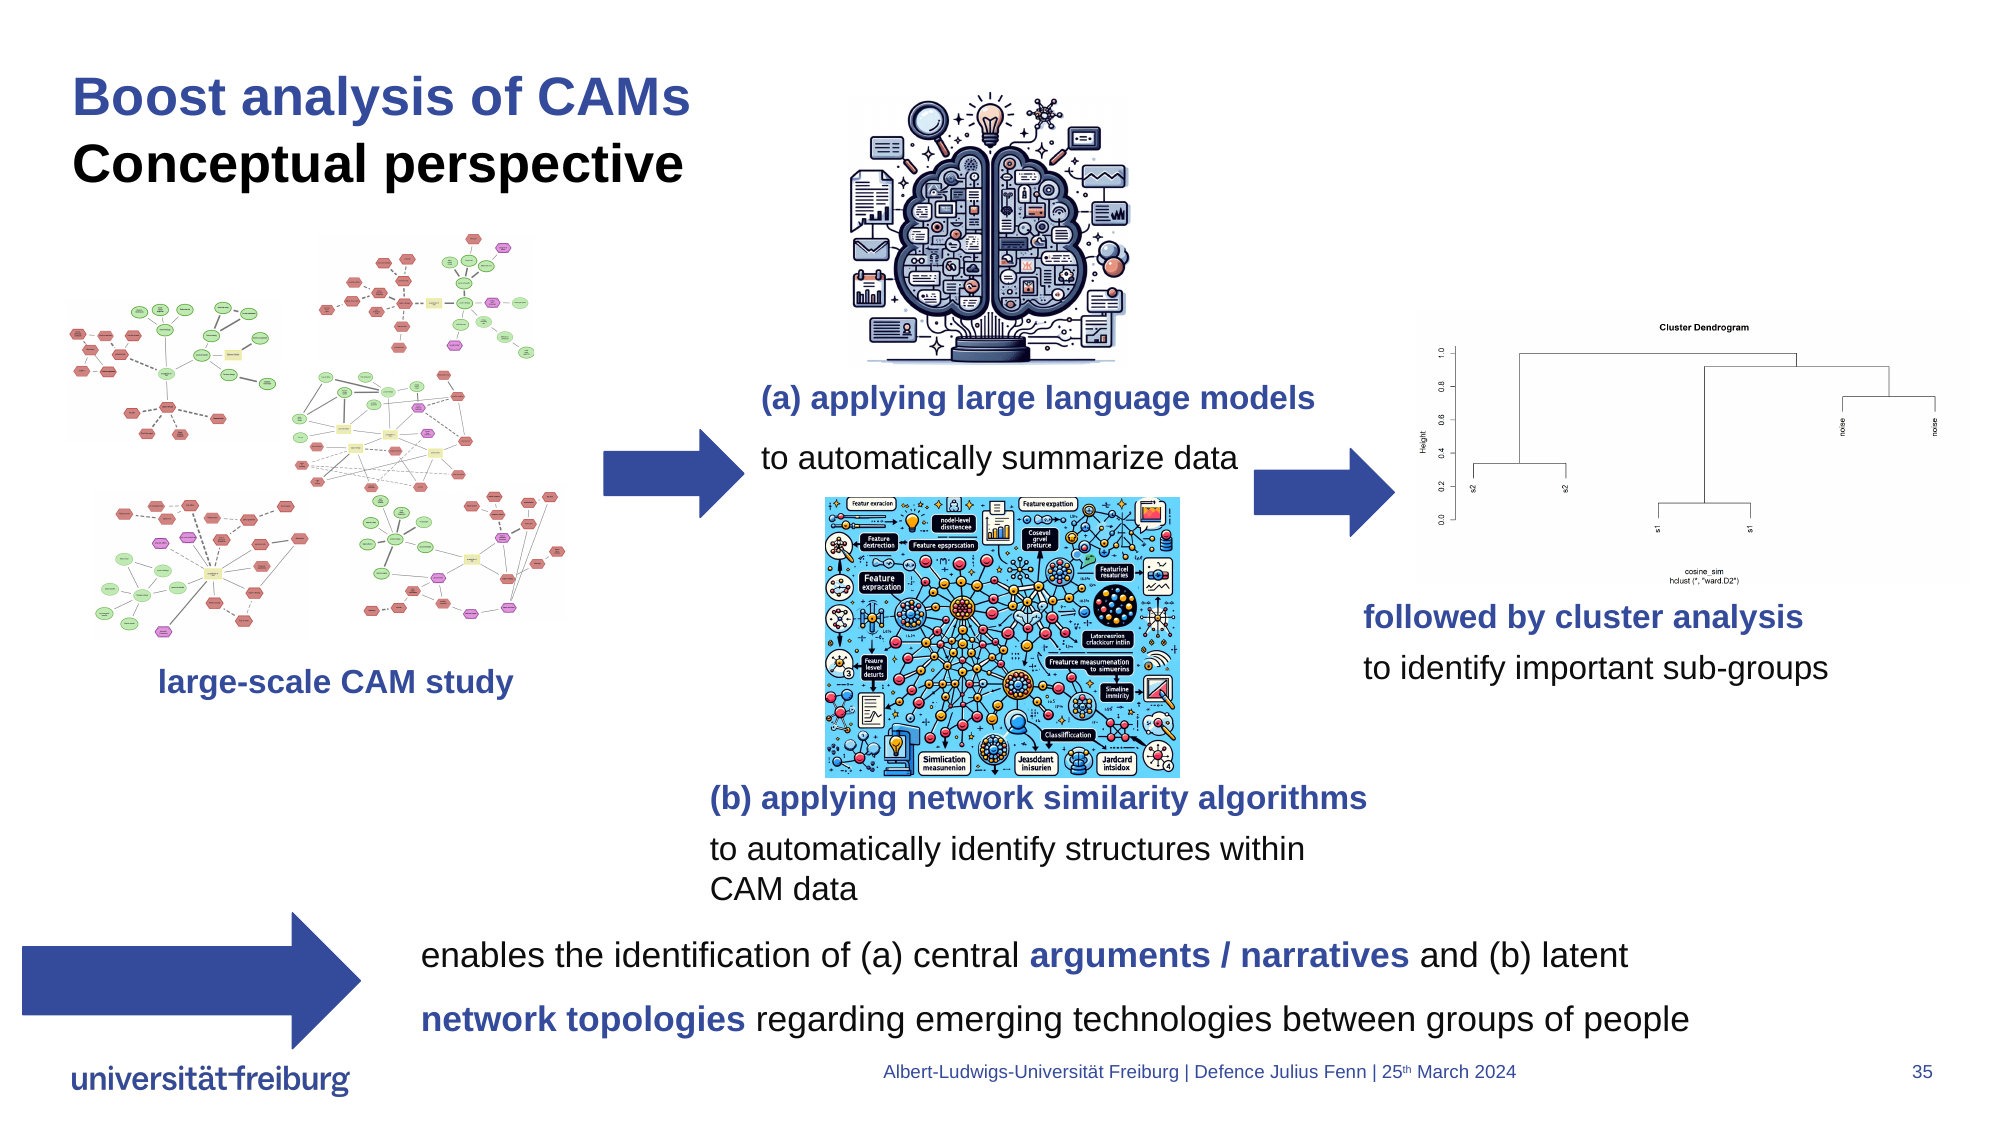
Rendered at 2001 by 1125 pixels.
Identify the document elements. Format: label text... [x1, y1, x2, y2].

text_box followed by cluster analysis to identify important sub-groups [1343, 574, 2000, 706]
picture [825, 497, 1180, 778]
text_box [22, 912, 361, 1049]
slide_number 35 [1873, 1060, 1933, 1090]
footer Albert-Ludwigs-Universität Freiburg | Defence Julius Fenn | 25th March 2024 [488, 1060, 1517, 1090]
title Boost analysis of CAMs Conceptual perspective [72, 59, 1933, 199]
picture [65, 298, 281, 442]
picture [94, 367, 567, 640]
text_box (b) applying network similarity algorithms to automatically identify structures within CAM data [689, 755, 1407, 927]
text_box [604, 429, 744, 518]
text_box large-scale CAM study [137, 620, 556, 721]
text_box (a) applying large language models to automatically summarize data [741, 336, 1344, 496]
picture [317, 234, 535, 360]
picture [842, 91, 1134, 370]
text_box [1254, 448, 1395, 537]
picture [1417, 308, 1974, 586]
picture [72, 1065, 351, 1097]
text_box enables the identification of (a) central arguments / narratives and (b) latent network topologies regarding emerging technologies between groups of people [400, 890, 1721, 1059]
